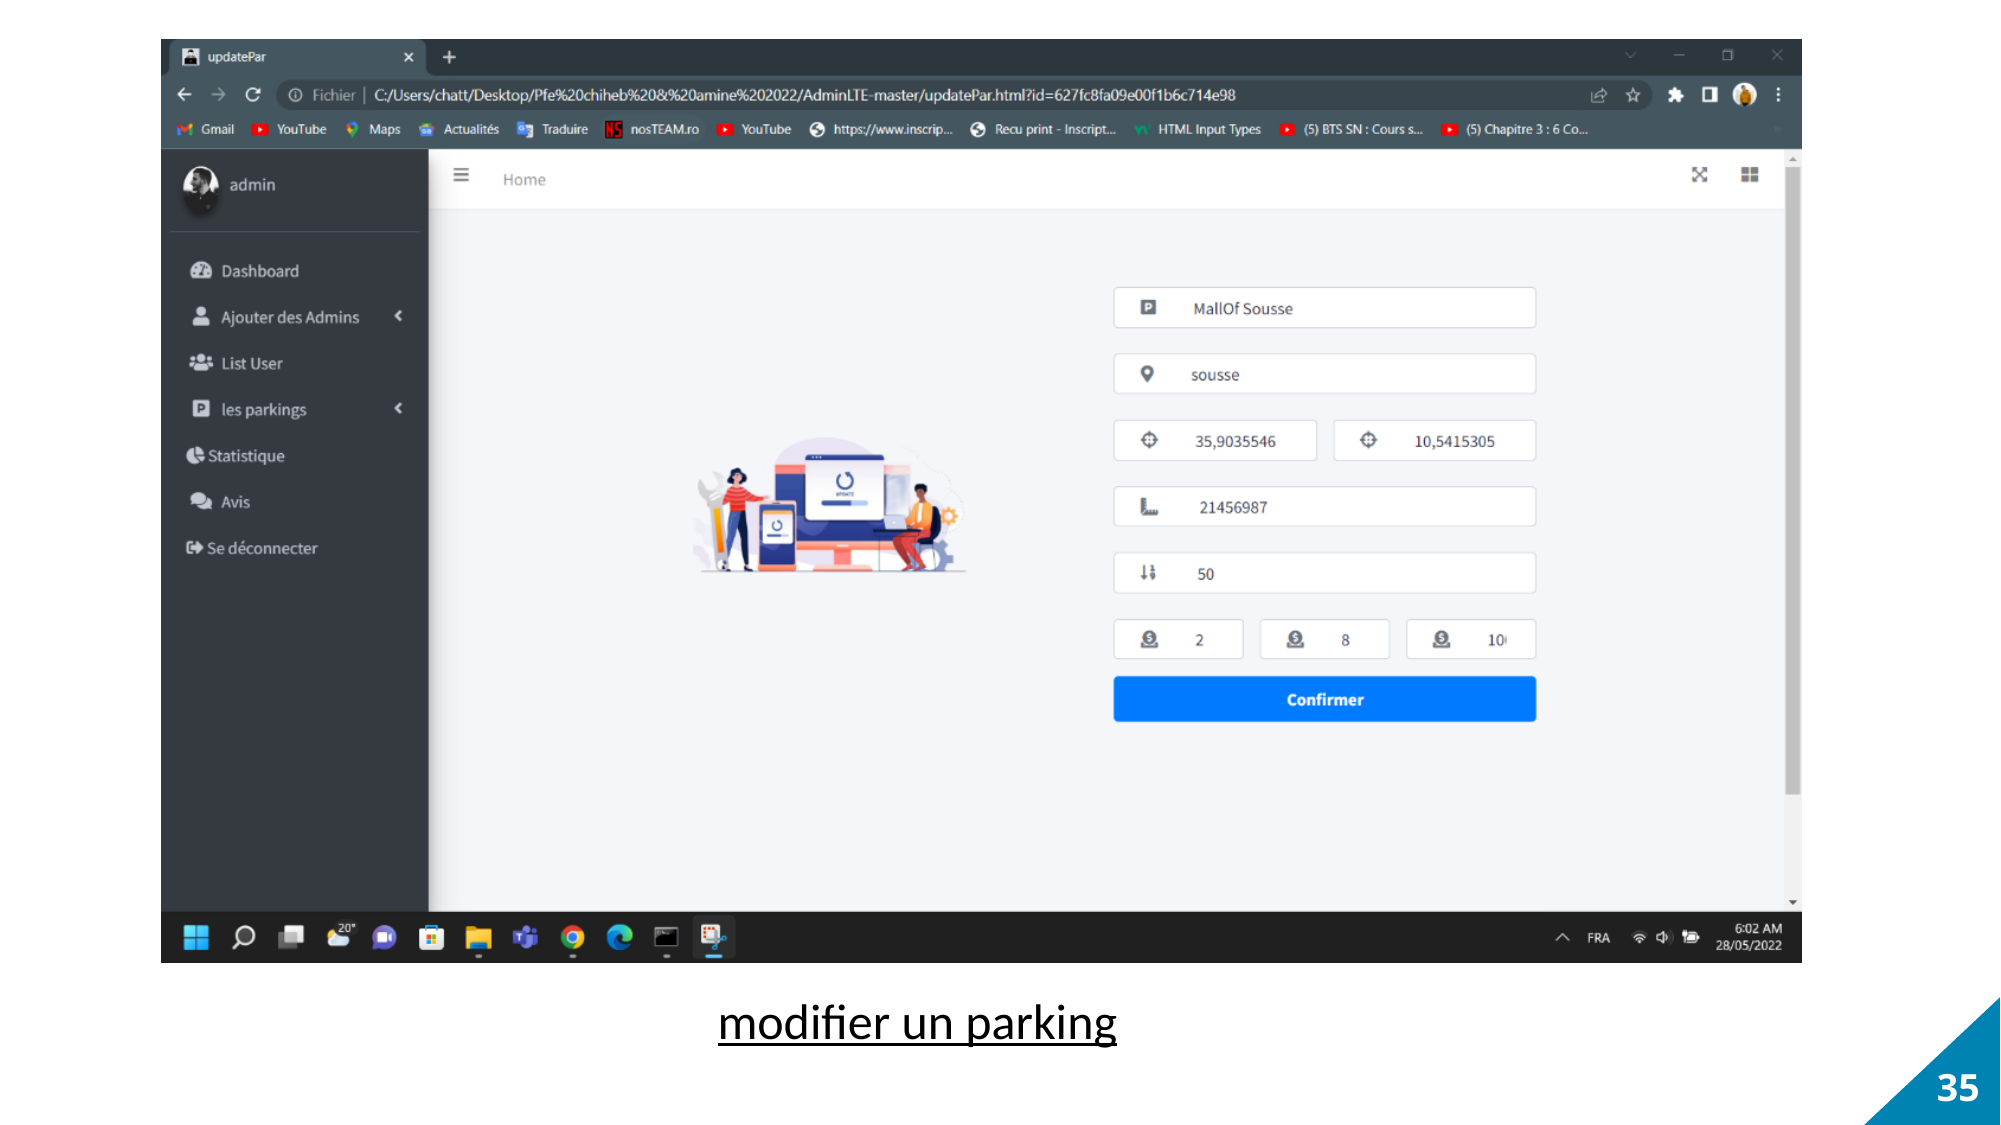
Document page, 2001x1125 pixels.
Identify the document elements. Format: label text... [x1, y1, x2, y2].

picture [161, 39, 1802, 963]
text_box [1864, 1076, 2000, 1125]
text_box [1937, 997, 2000, 1056]
text_box 35 [1916, 1056, 2000, 1117]
text_box modifier un parking [702, 982, 1703, 1057]
